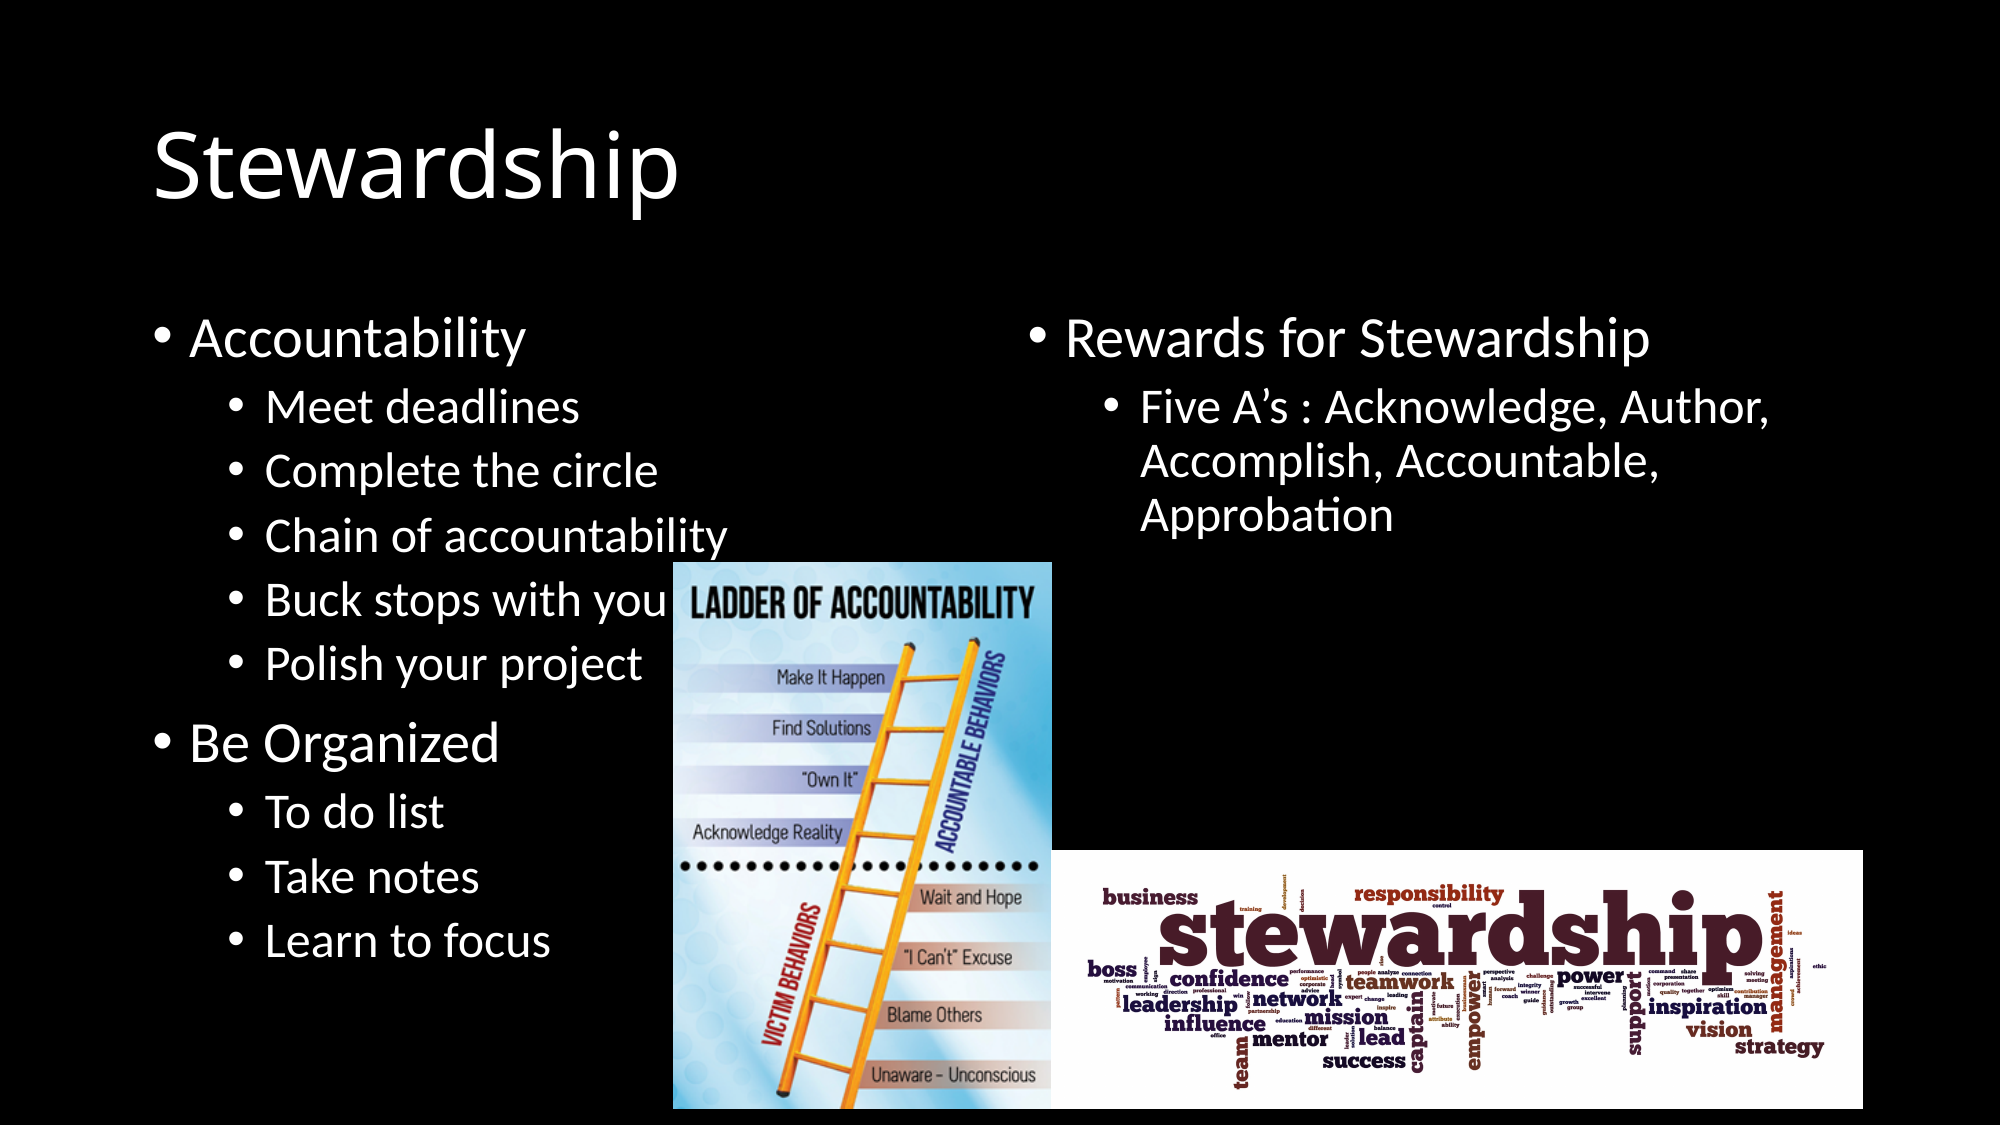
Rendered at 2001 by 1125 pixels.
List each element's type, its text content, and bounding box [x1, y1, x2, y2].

title Stewardship [137, 59, 1863, 278]
picture [673, 562, 1863, 1109]
list Accountability Meet deadlines Complete the circle Chain of accountability Buck stops with you Polish your project Be Organized To do list Take notes Learn to focus [137, 299, 988, 1014]
list Rewards for Stewardship Five A’s : Acknowledge, Author, Accomplish, Accountable, Approbation [1012, 299, 1863, 850]
